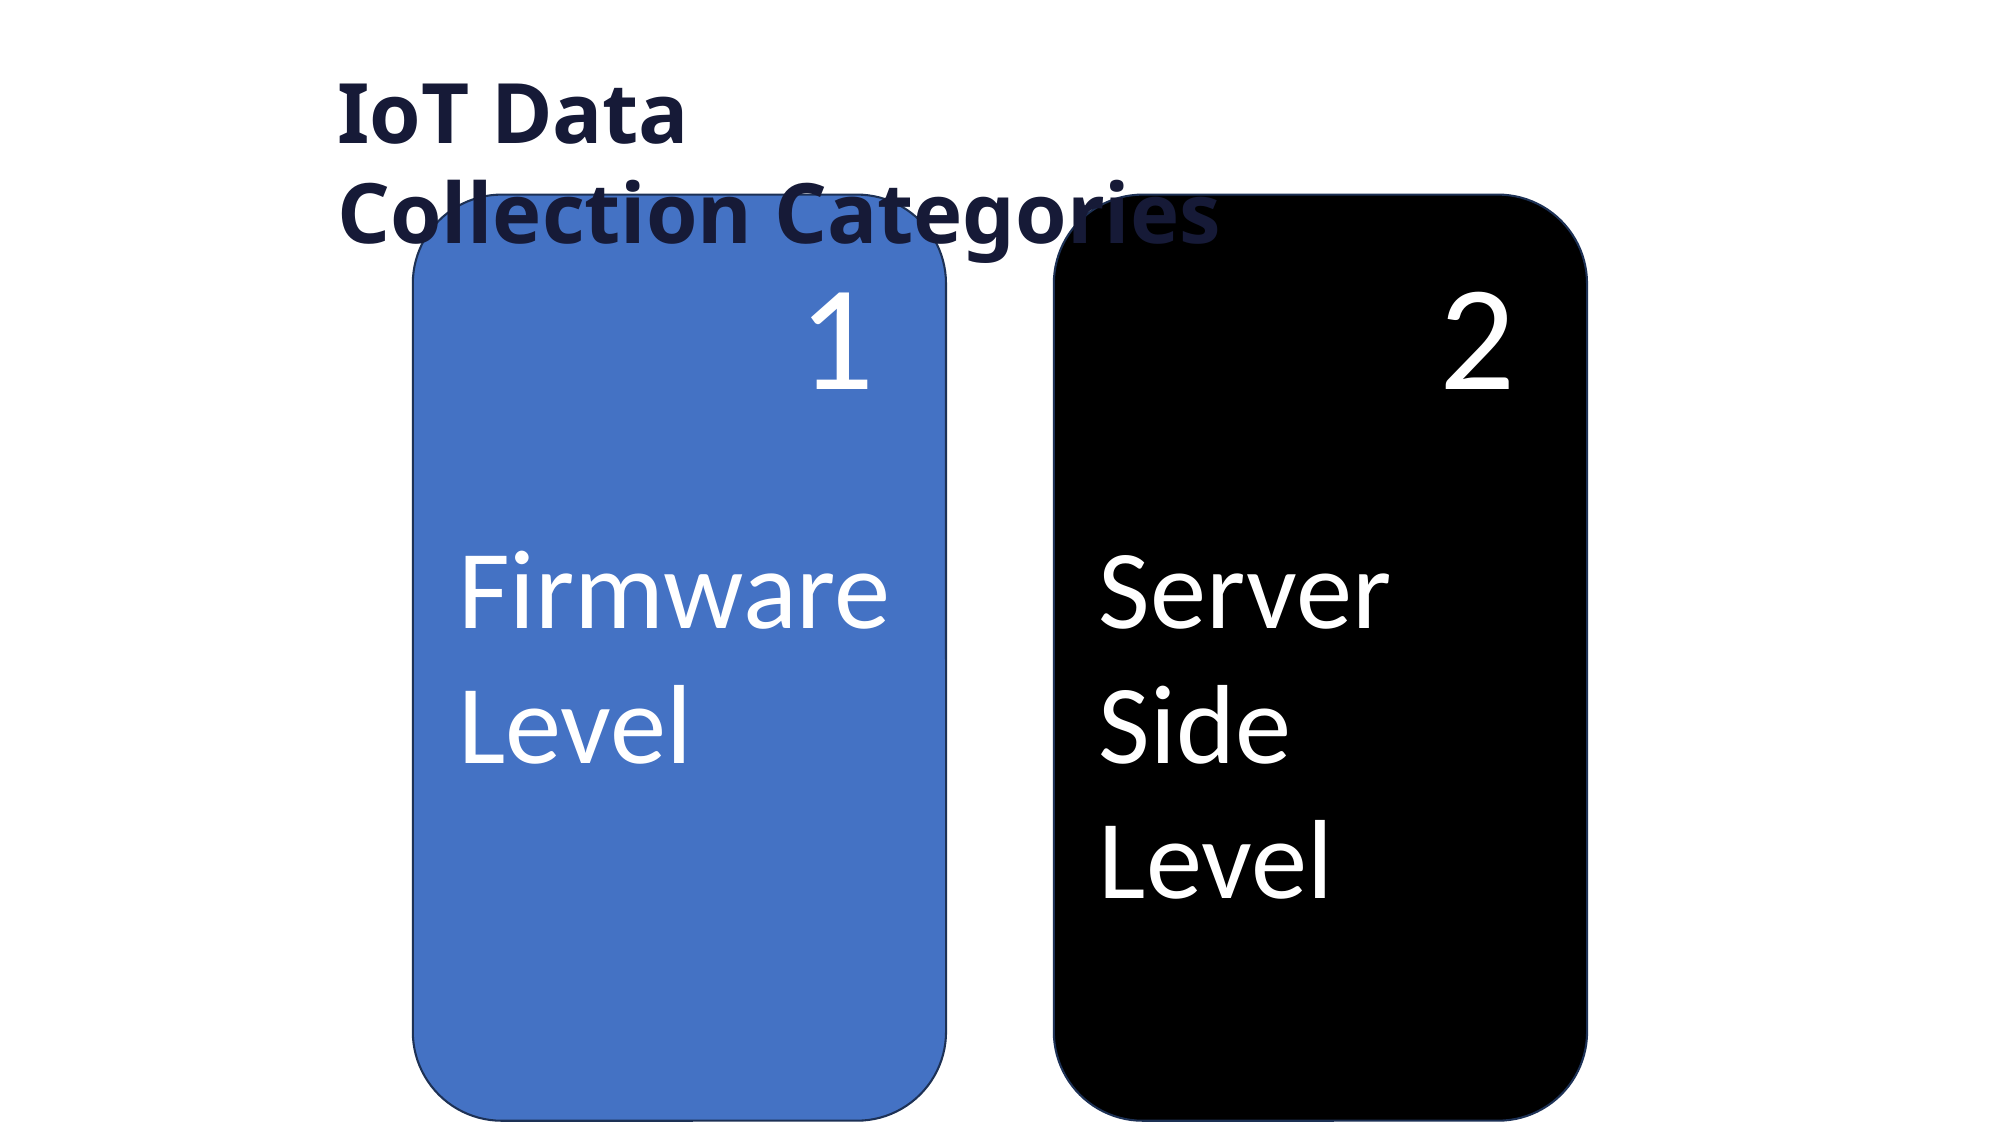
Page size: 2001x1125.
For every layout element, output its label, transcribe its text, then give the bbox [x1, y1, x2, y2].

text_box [412, 194, 947, 1121]
text_box IoT Data Collection Categories [322, 52, 1592, 268]
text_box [1053, 194, 1588, 1121]
